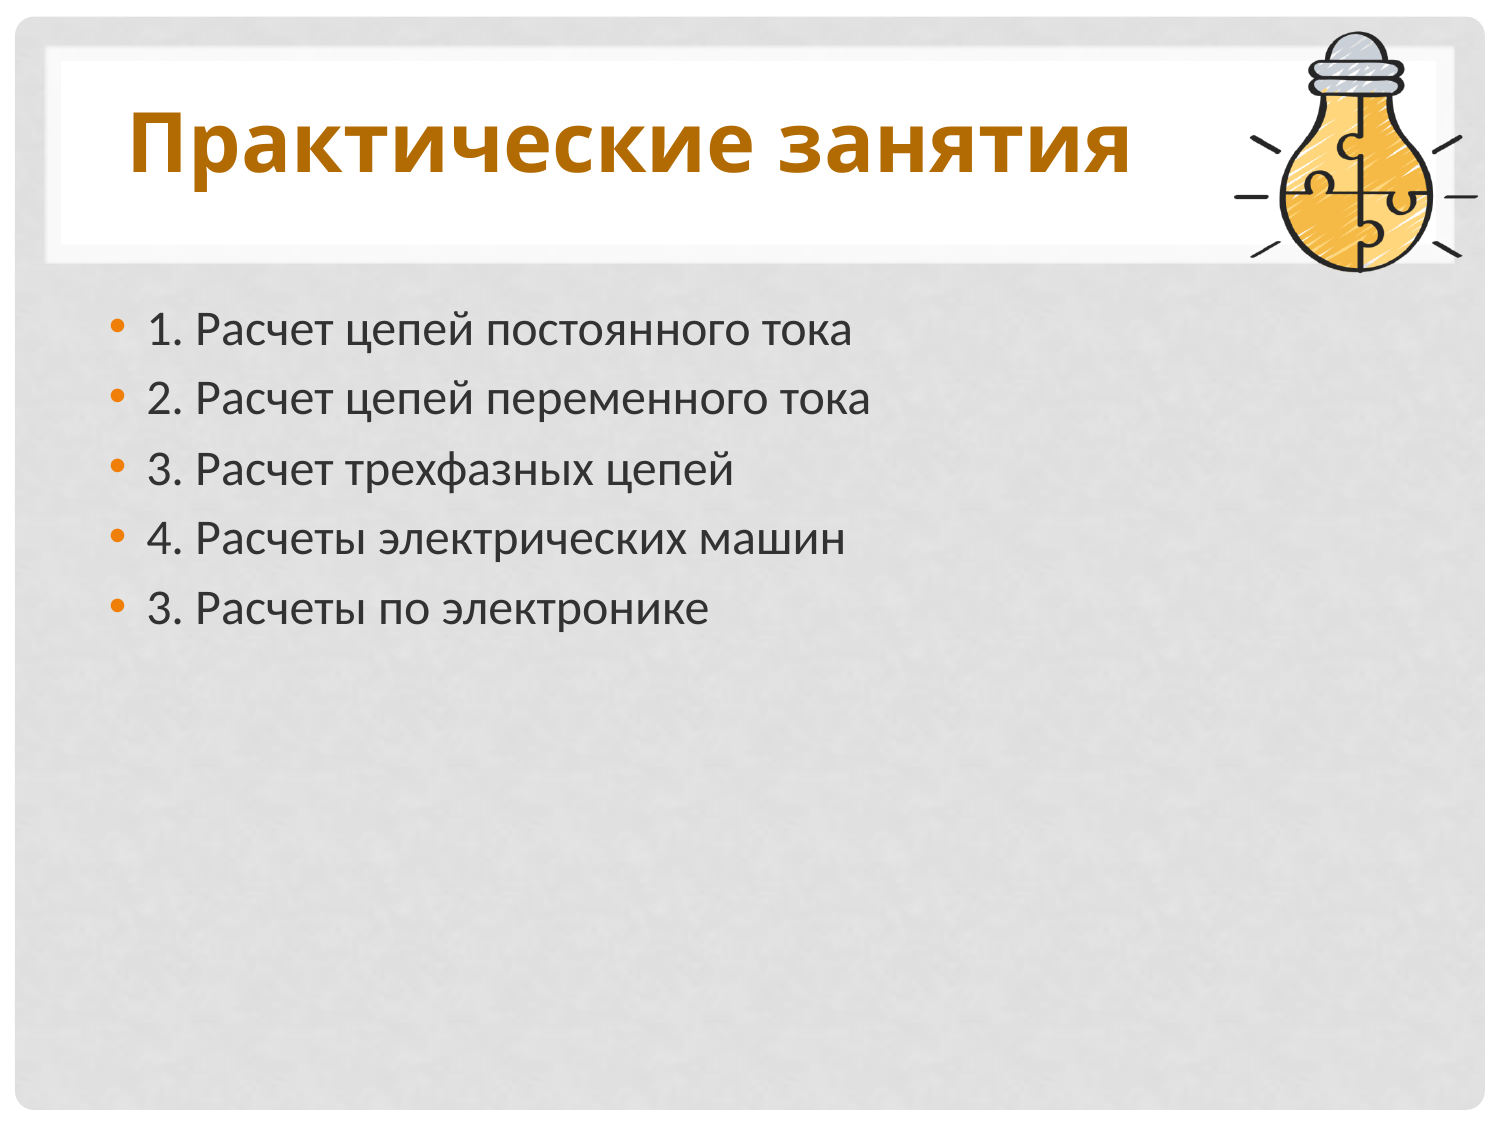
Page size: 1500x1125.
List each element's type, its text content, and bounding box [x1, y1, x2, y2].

picture [1234, 30, 1478, 274]
list 1. Расчет цепей постоянного тока 2. Расчет цепей переменного тока 3. Расчет трехфазных цепей 4. Расчеты электрических машин 3. Расчеты по электронике [75, 287, 1425, 1005]
text_box Практические занятия [112, 82, 1234, 197]
